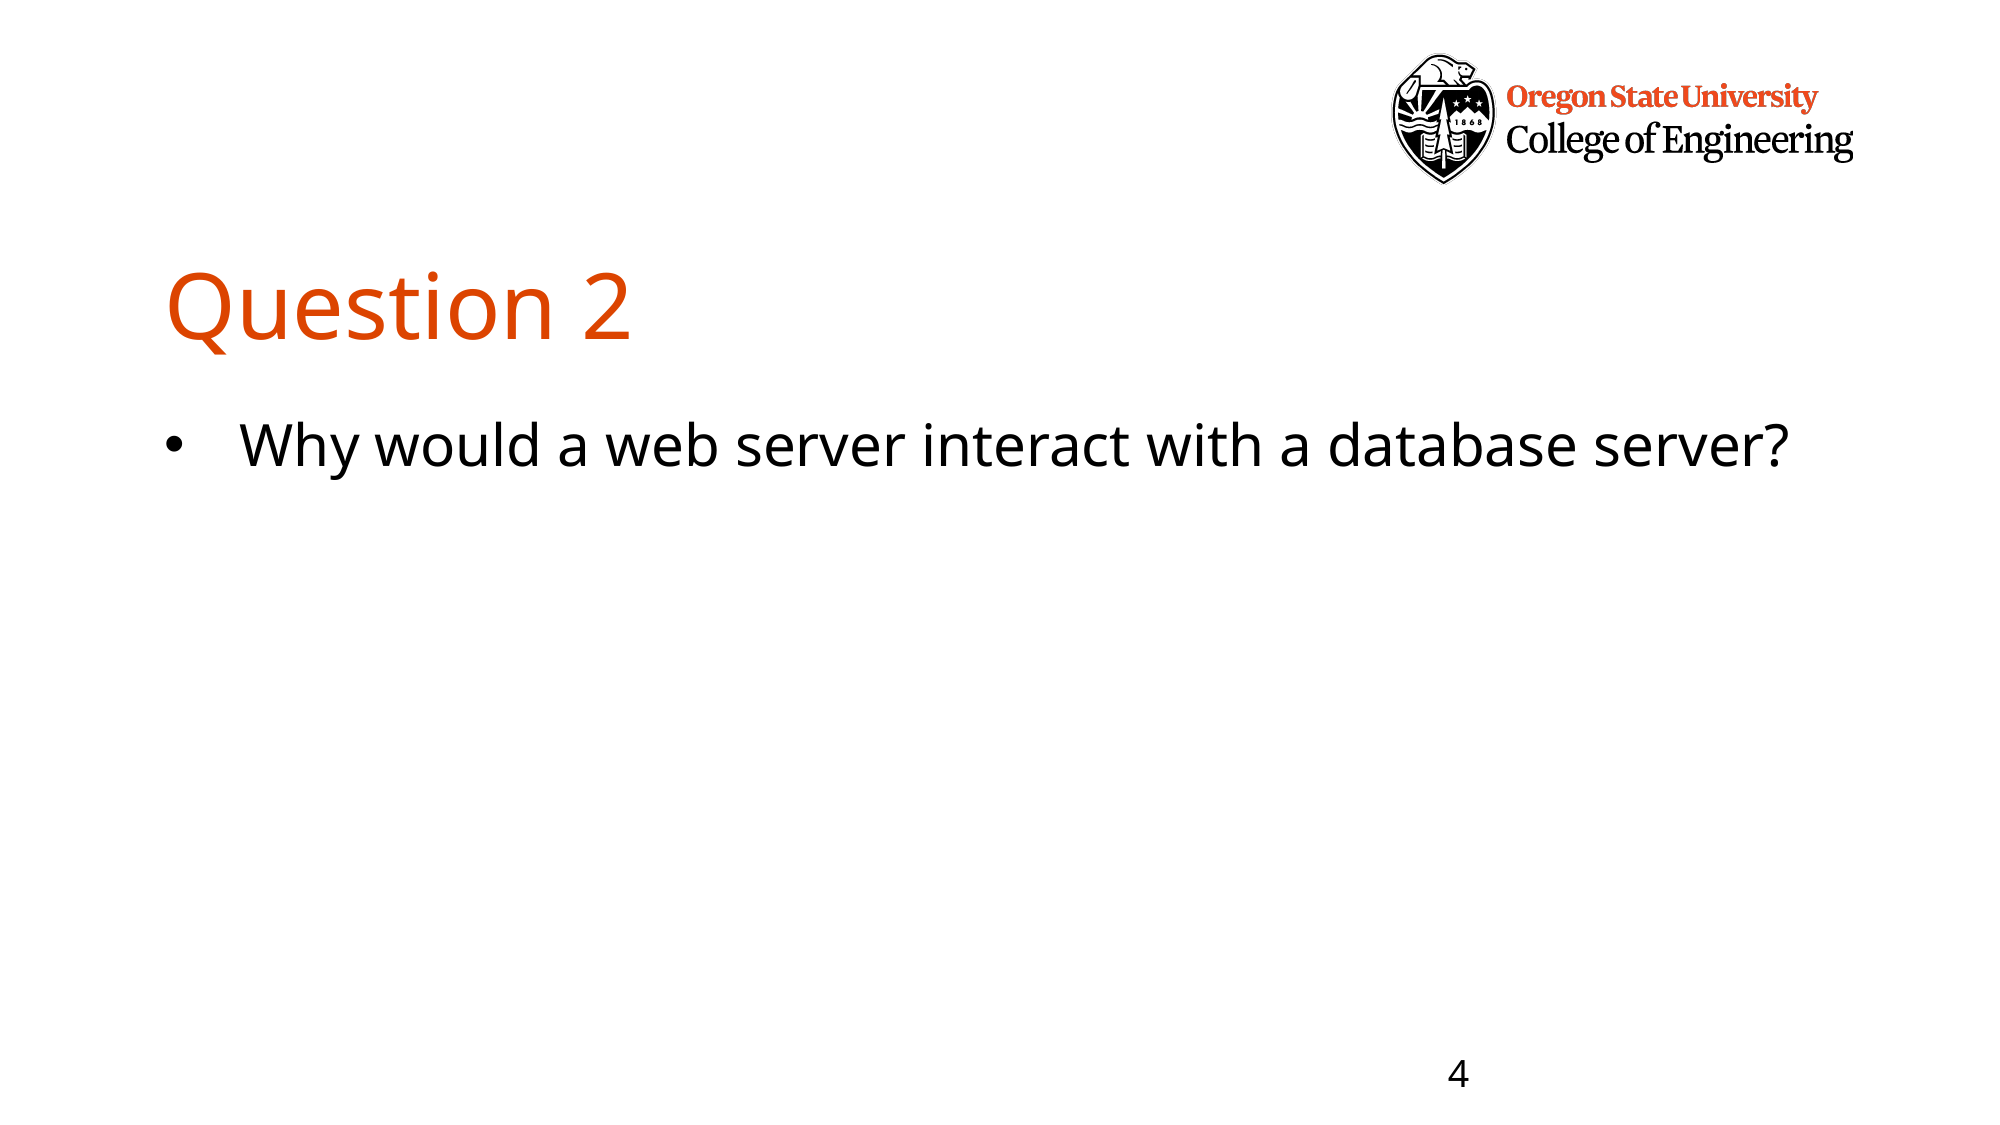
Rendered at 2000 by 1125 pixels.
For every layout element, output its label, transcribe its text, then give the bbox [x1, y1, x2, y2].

slide_number 4 [1432, 1042, 1853, 1103]
list Why would a web server interact with a database server? [149, 400, 1850, 1005]
picture [1391, 53, 1853, 185]
title Question 2 [149, 205, 1850, 400]
